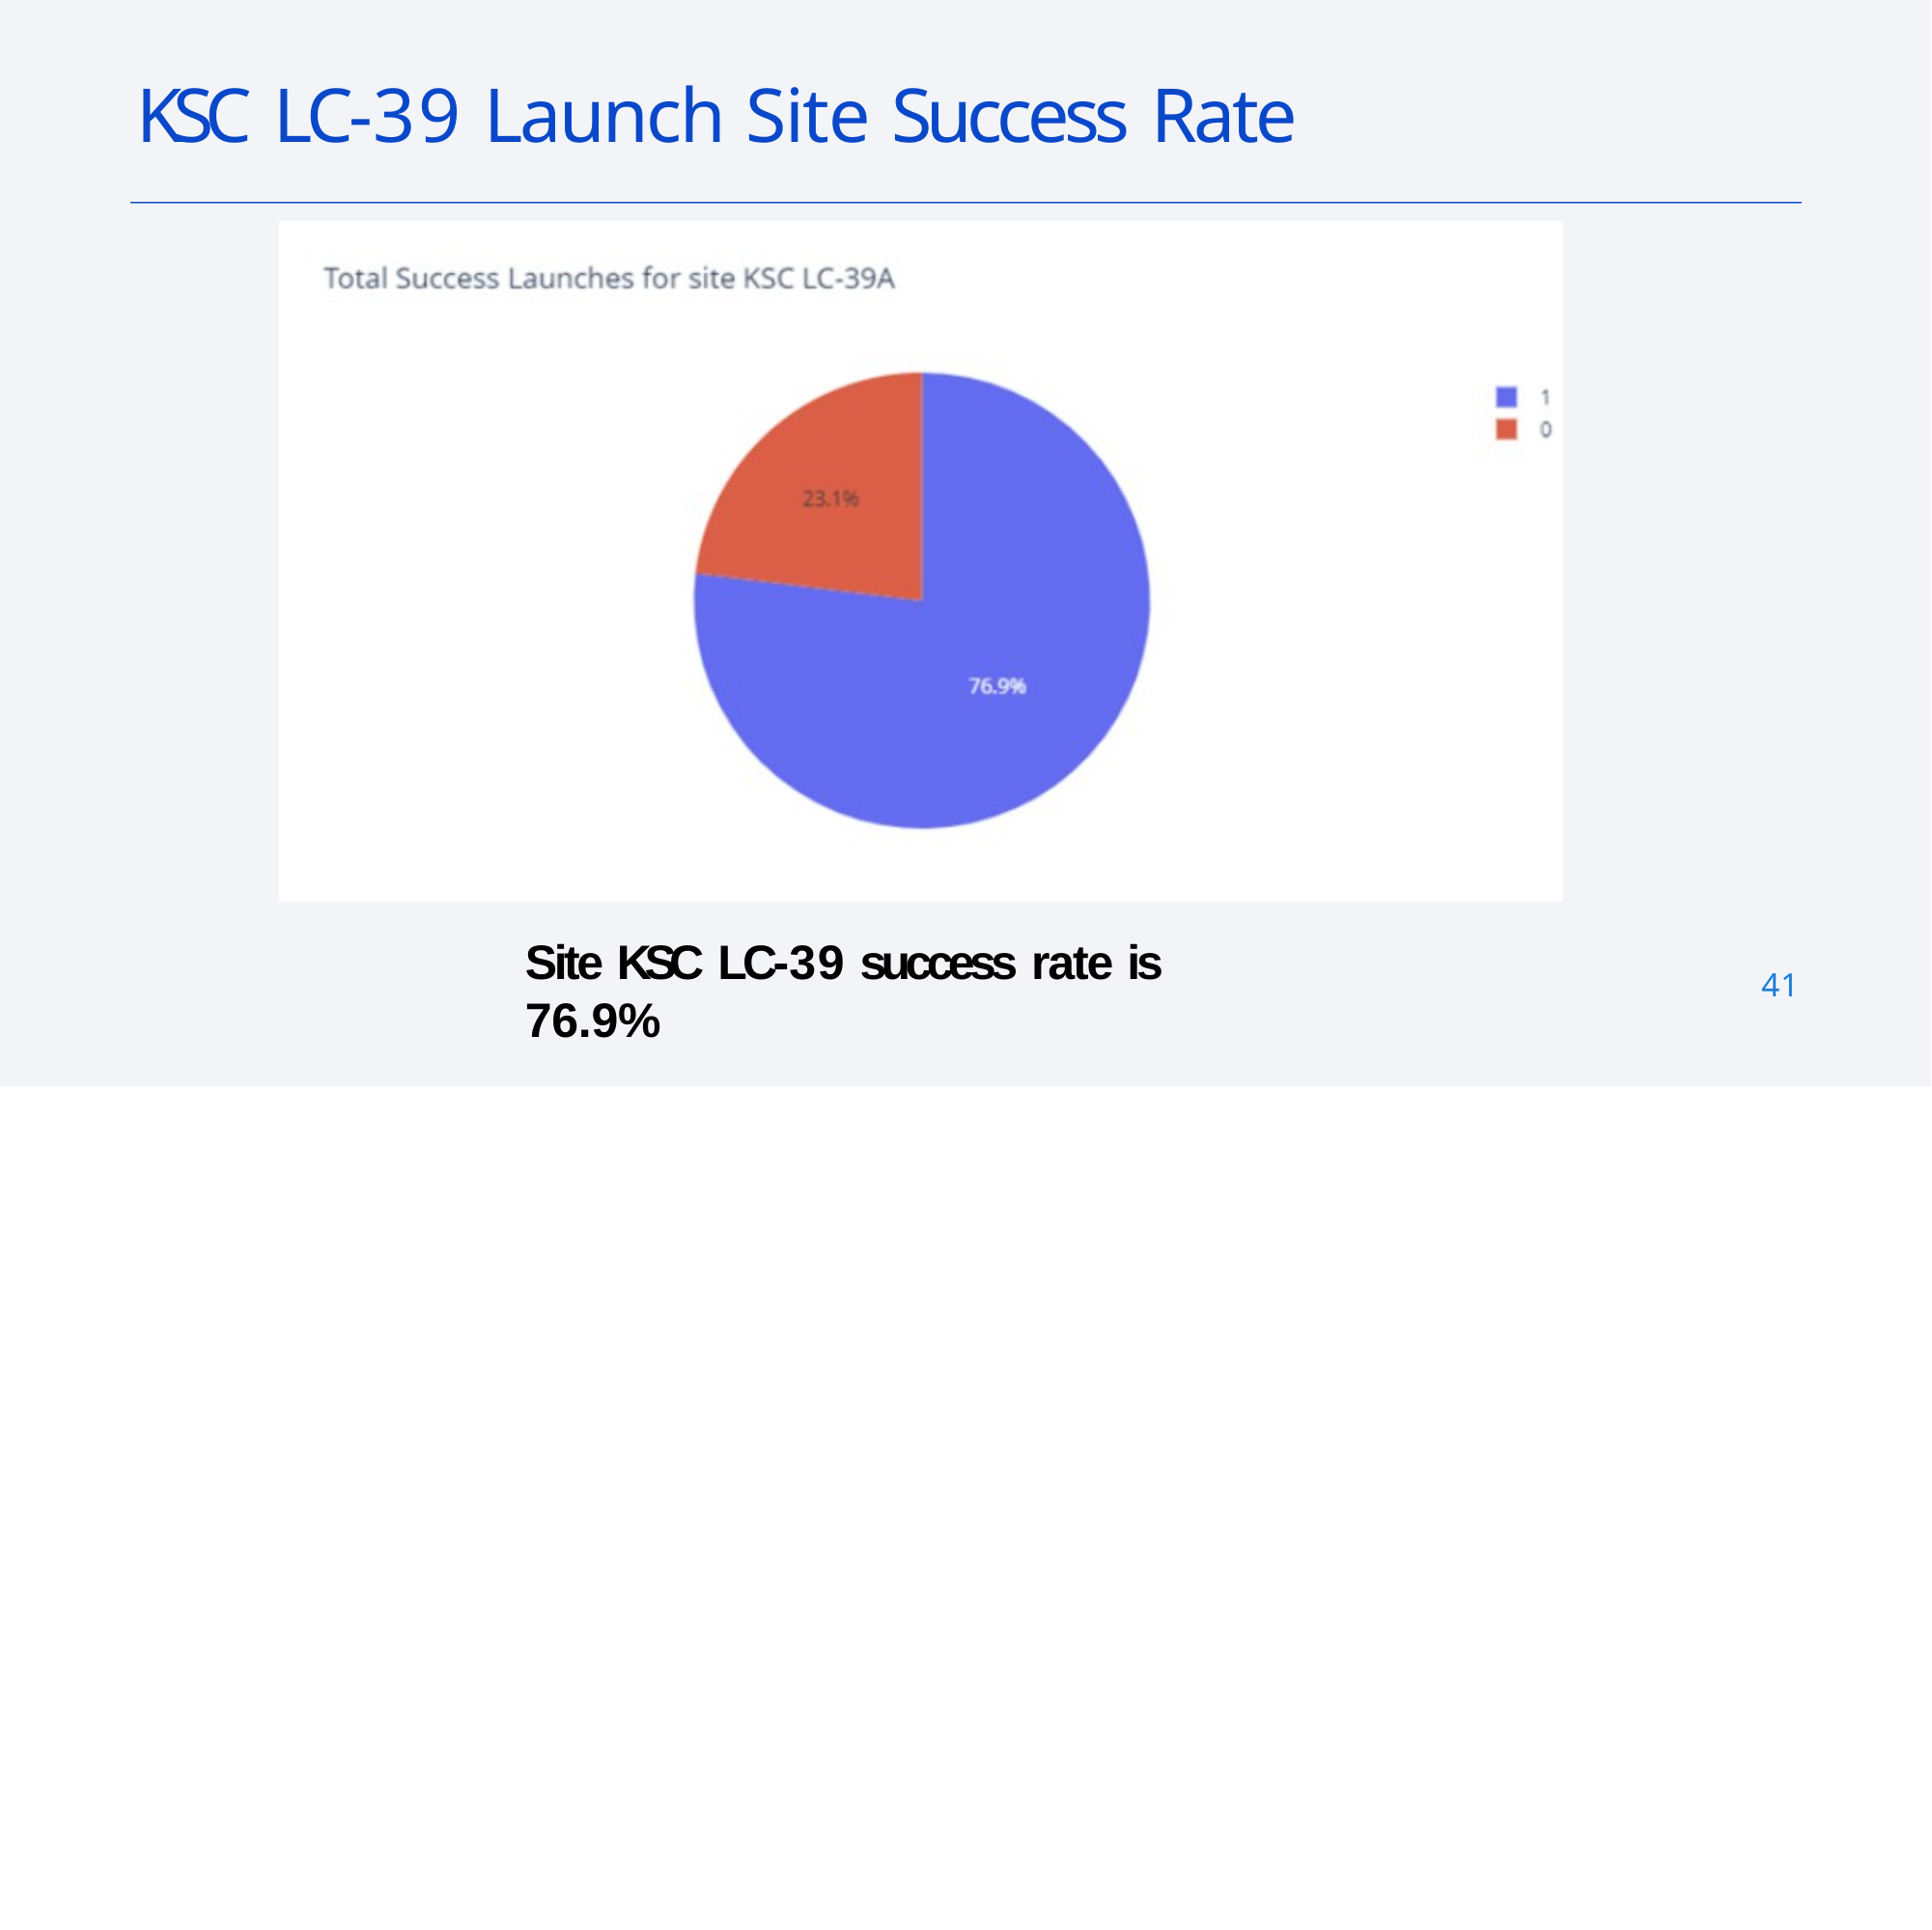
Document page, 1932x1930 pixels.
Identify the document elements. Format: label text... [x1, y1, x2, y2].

picture [0, 0, 1931, 1086]
title KSC LC-39 Launch Site Success Rate [134, 66, 1304, 391]
text_box 41 [1759, 963, 1803, 1004]
text_box Site KSC LC-39 success rate is 76.9% [522, 929, 1299, 1048]
